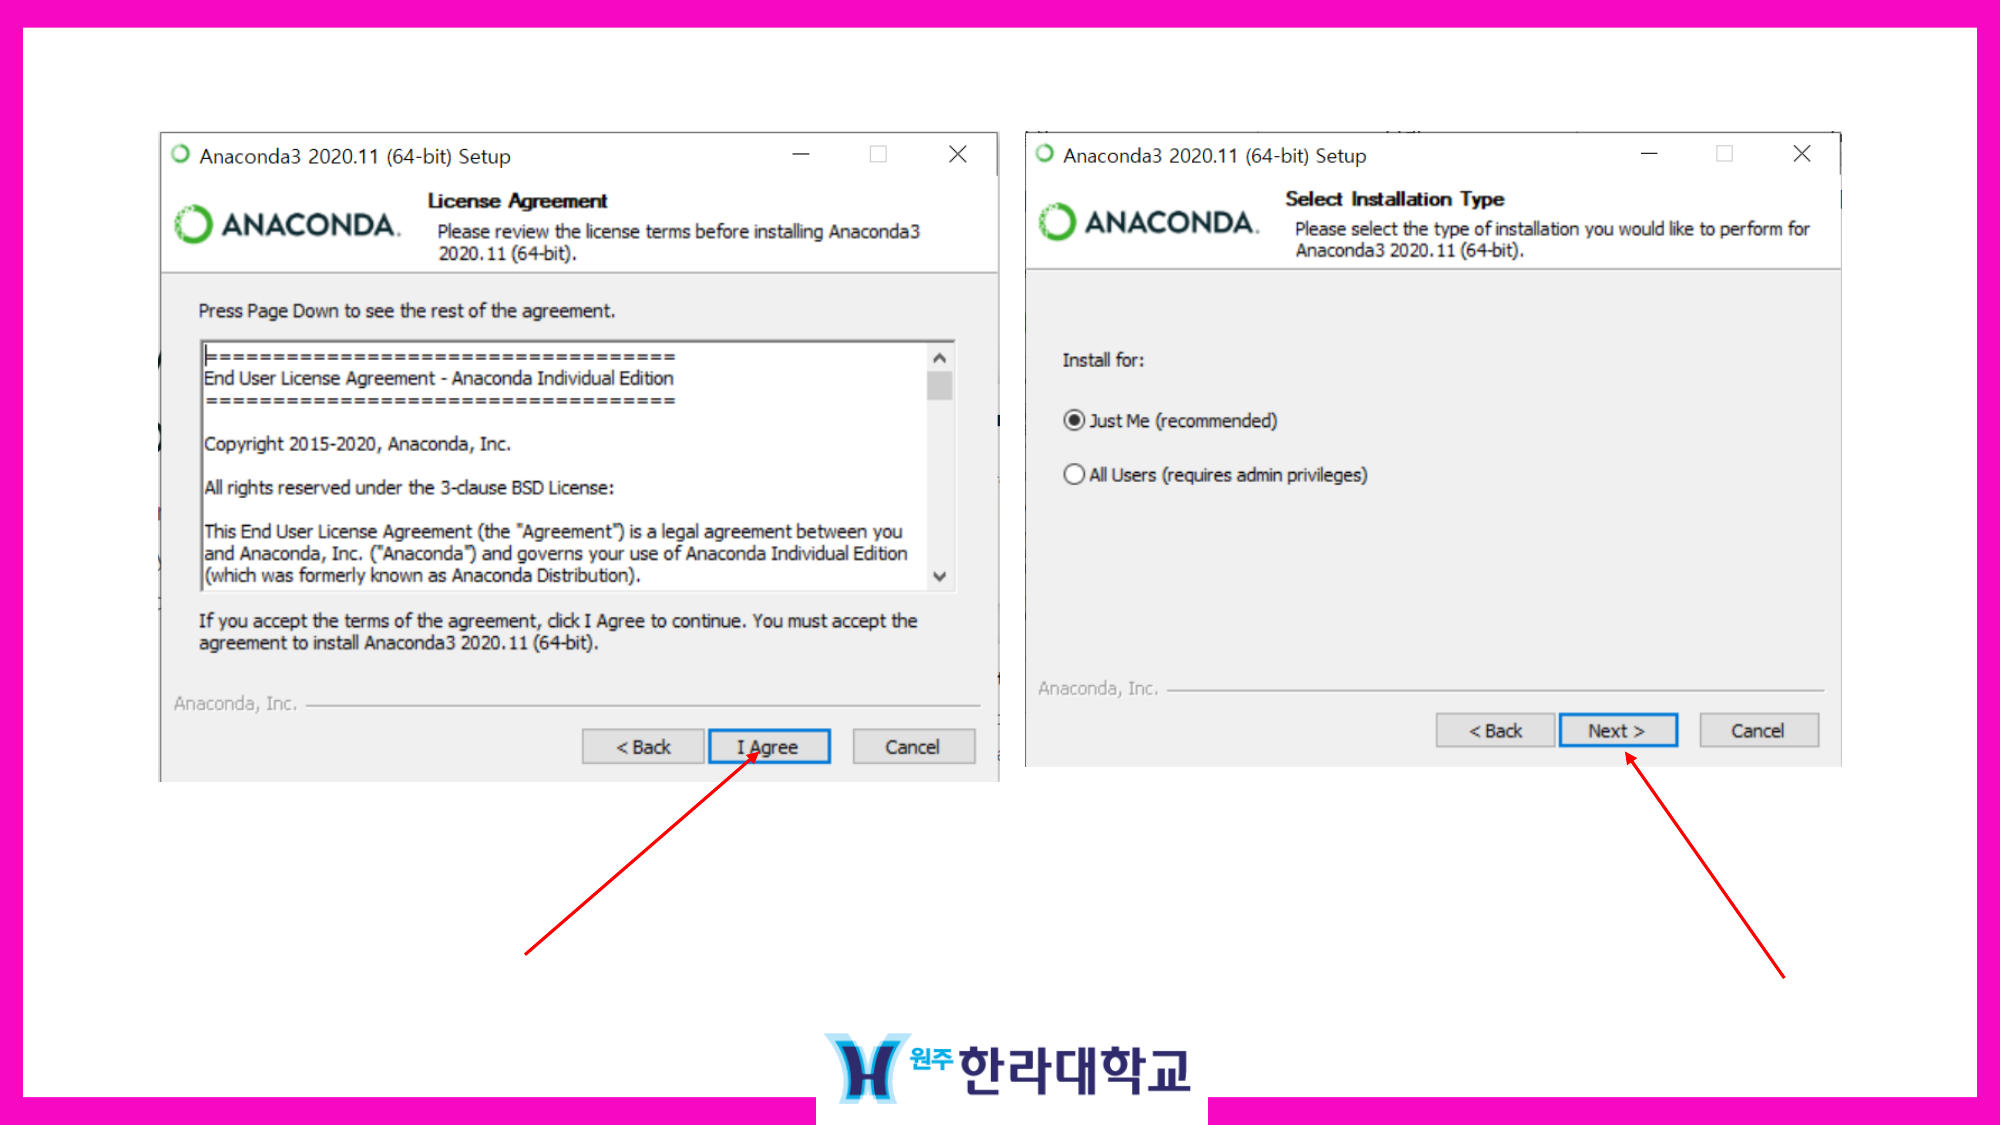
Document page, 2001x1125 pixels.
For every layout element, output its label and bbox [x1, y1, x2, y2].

picture [816, 1010, 1208, 1125]
picture [158, 131, 1000, 782]
picture [1024, 131, 1842, 767]
text_box [1624, 751, 1785, 978]
text_box [524, 751, 760, 955]
